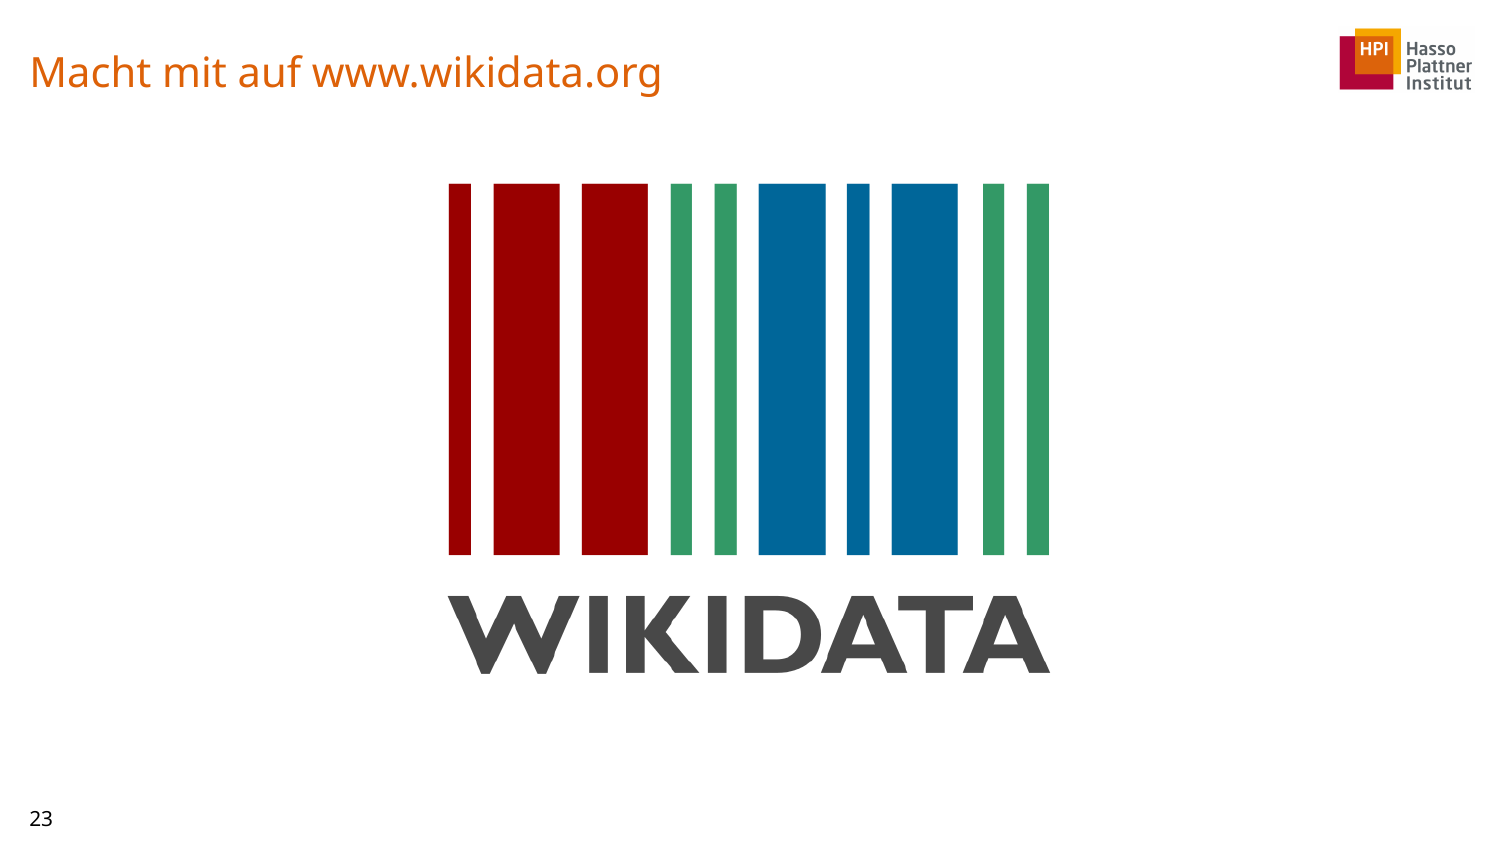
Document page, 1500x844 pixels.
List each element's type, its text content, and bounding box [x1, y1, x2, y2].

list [359, 151, 1140, 704]
title Macht mit auf www.wikidata.org [29, 38, 1312, 216]
picture [1338, 26, 1475, 93]
slide_number 23 [29, 805, 65, 836]
